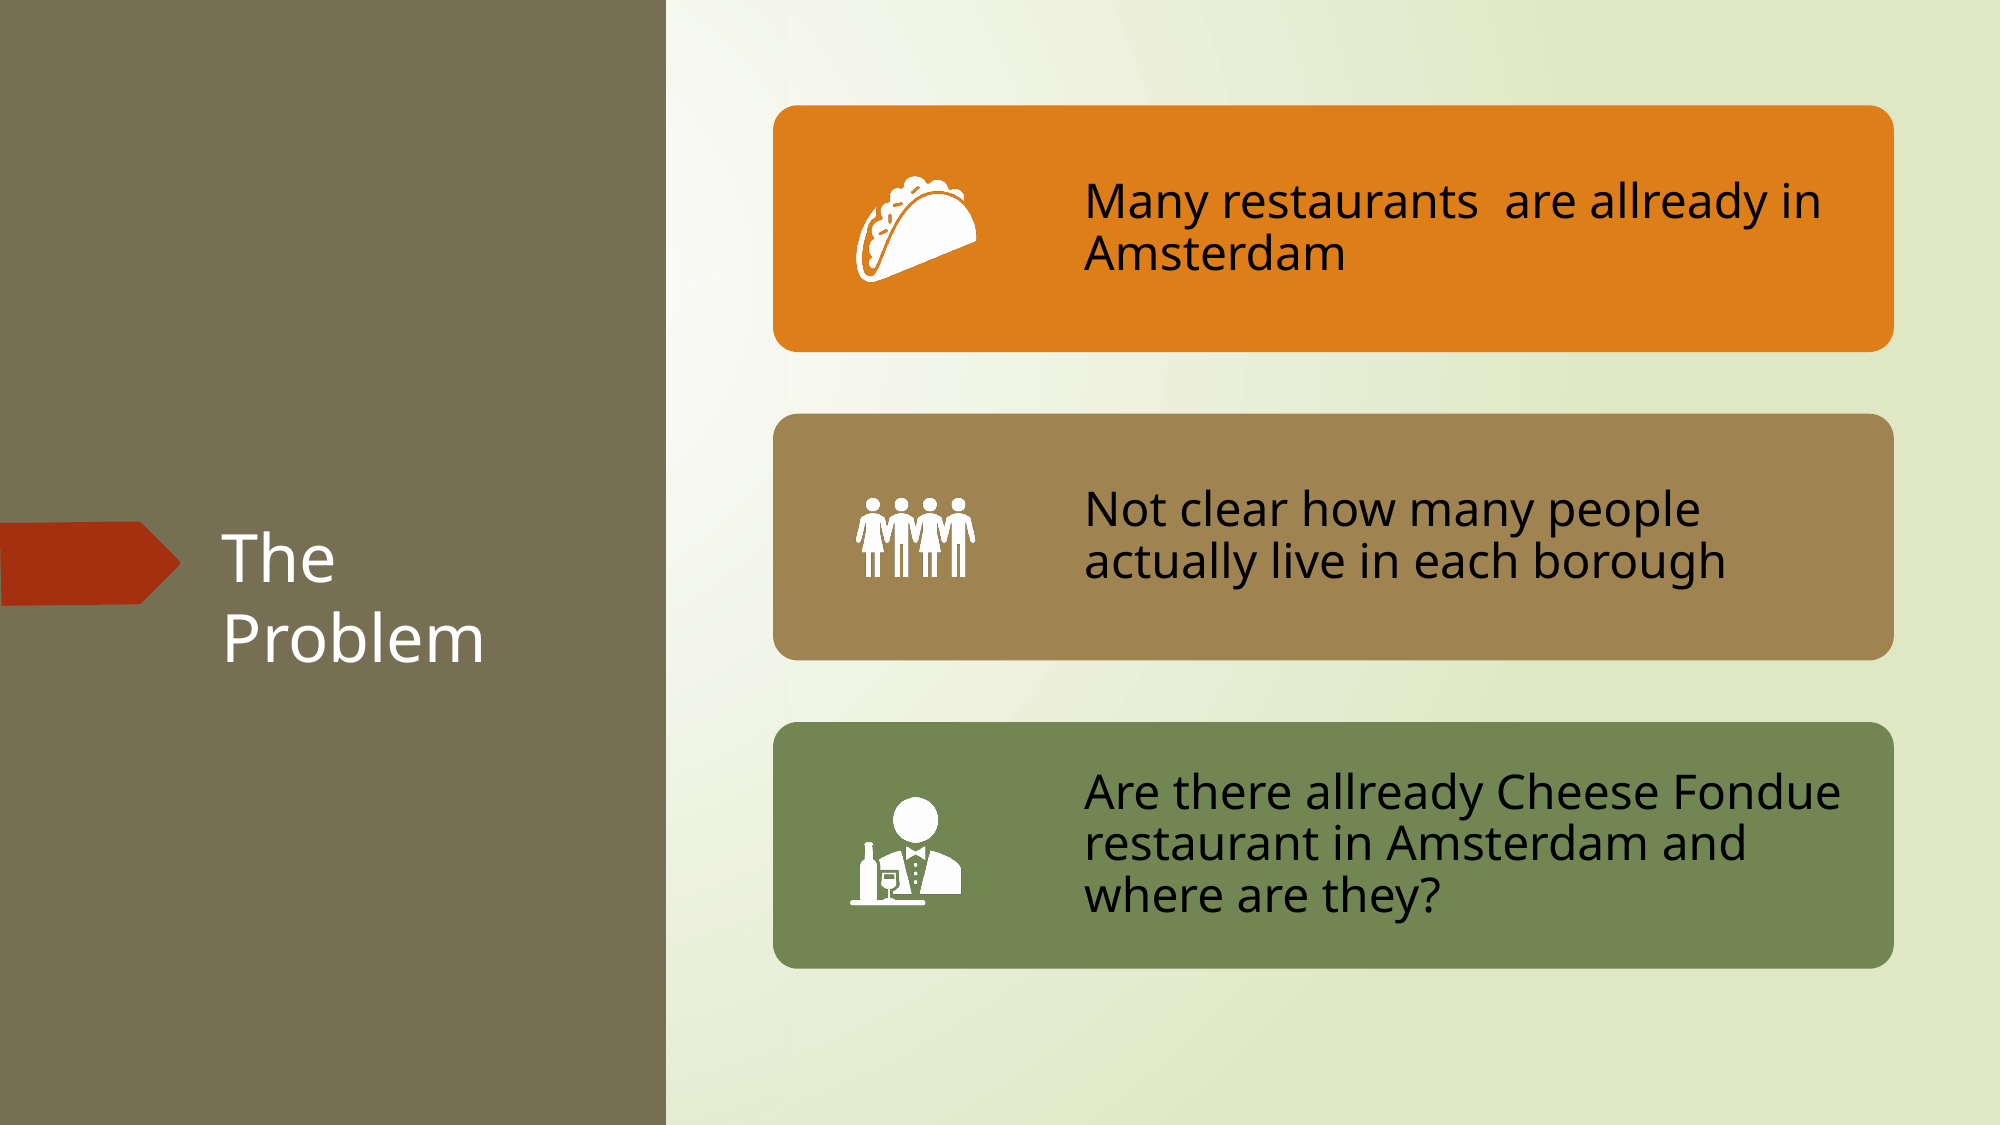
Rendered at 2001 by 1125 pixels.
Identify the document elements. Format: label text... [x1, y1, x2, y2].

title The Problem [206, 508, 610, 1006]
text_box [785, 0, 2000, 1125]
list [772, 104, 1895, 970]
text_box [0, 521, 181, 606]
text_box [0, 0, 667, 1125]
